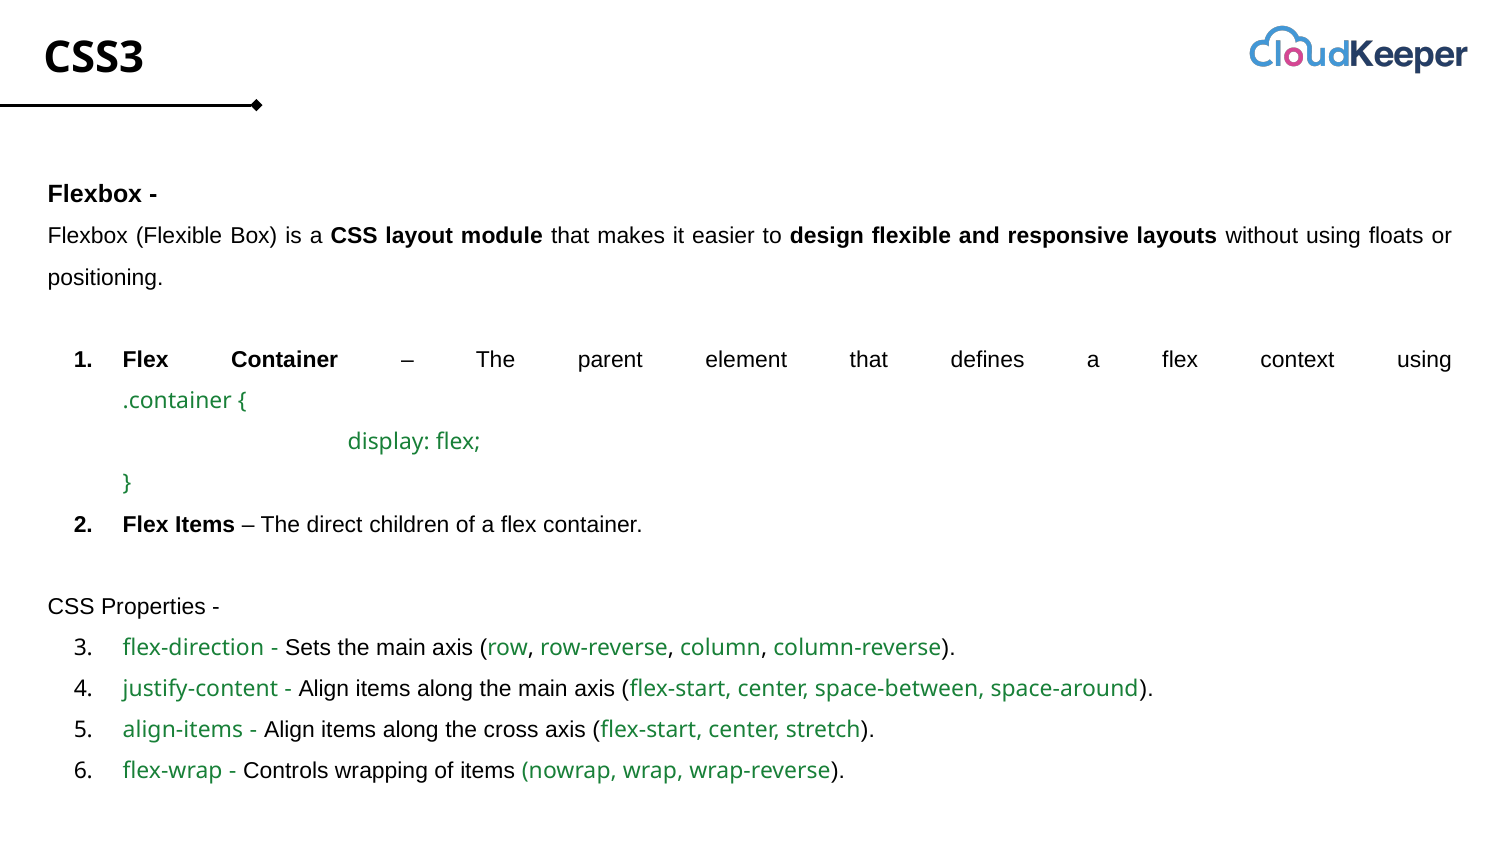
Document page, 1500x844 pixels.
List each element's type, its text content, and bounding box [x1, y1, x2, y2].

text_box Flexbox - Flexbox (Flexible Box) is a CSS layout module that makes it easier to design flexible and responsive layouts without using floats or positioning. Flex Container – The parent element that defines a flex context using .container { display: flex; } Flex Items – The direct children of a flex container. CSS Properties - flex-direction - Sets the main axis (row, row-reverse, column, column-reverse). justify-content - Align items along the main axis (flex-start, center, space-between, space-around). align-items - Align items along the cross axis (flex-start, center, stretch). flex-wrap - Controls wrapping of items (nowrap, wrap, wrap-reverse). [47, 162, 1453, 786]
title CSS3 [43, 34, 1169, 93]
picture [1238, 20, 1479, 78]
